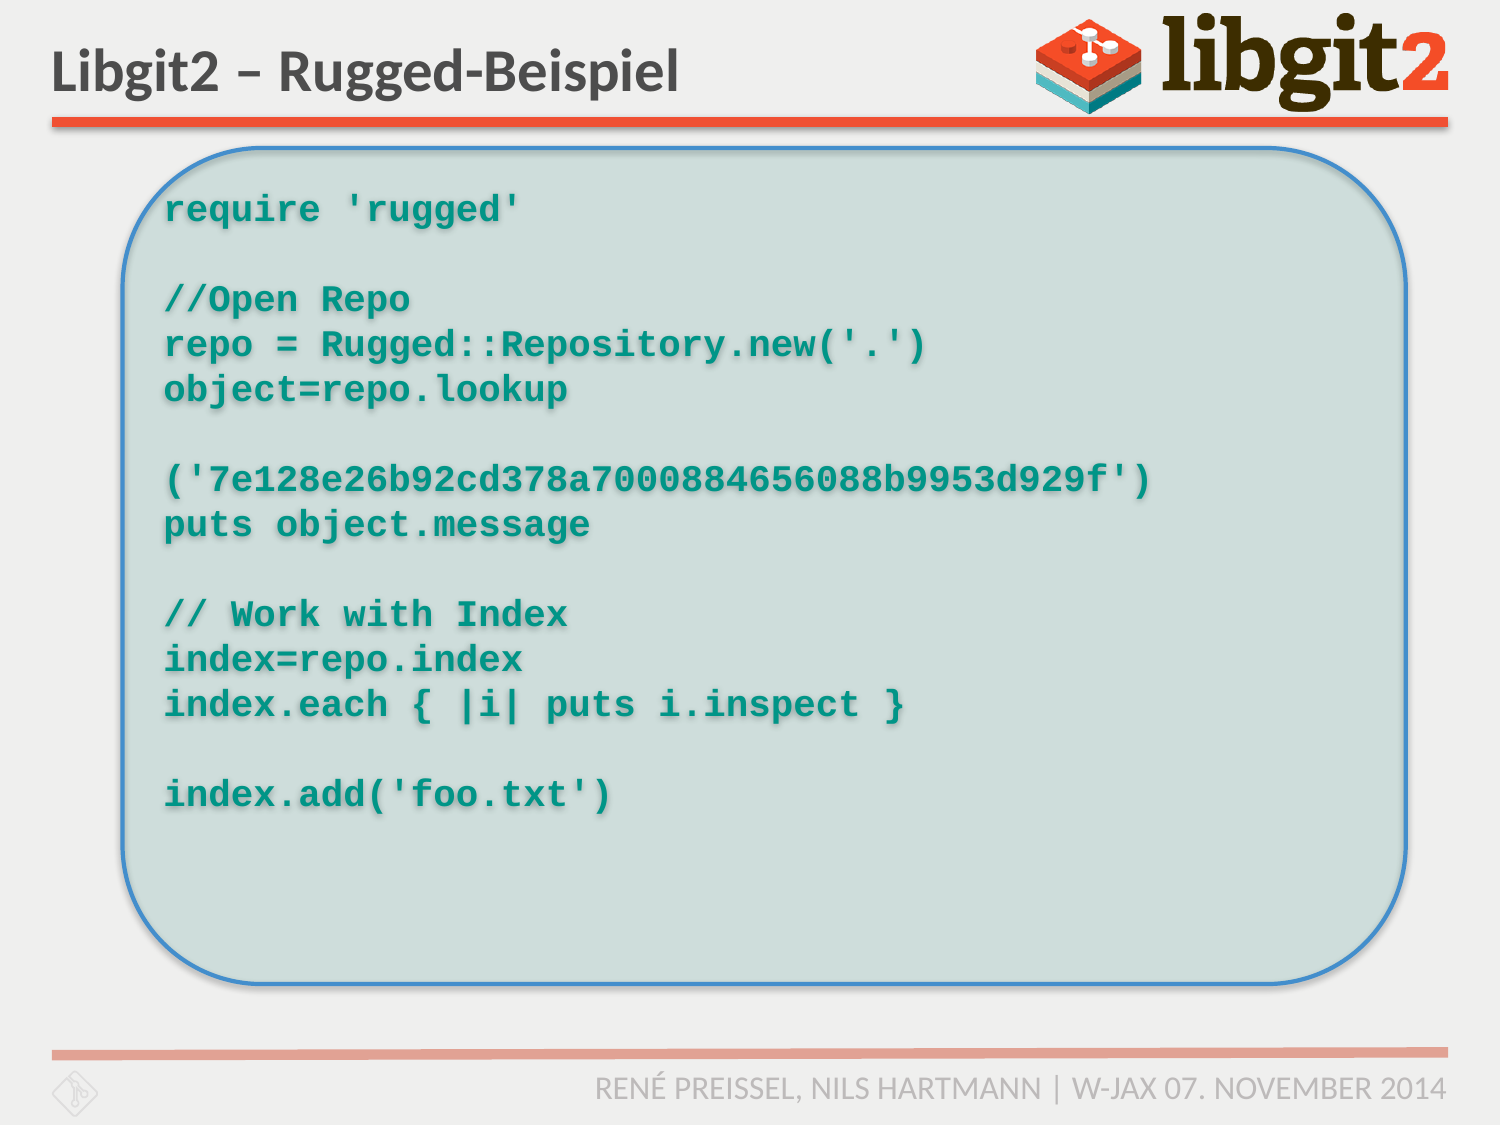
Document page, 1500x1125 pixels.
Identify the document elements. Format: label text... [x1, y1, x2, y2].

text_box require 'rugged' //Open Repo repo = Rugged::Repository.new('.') object=repo.lookup ('7e128e26b92cd378a7000884656088b9953d929f') puts object.message // Work with Index index=repo.index index.each { |i| puts i.inspect } index.add('foo.txt') [121, 147, 1407, 985]
title Libgit2 – Rugged-Beispiel [51, 30, 1030, 104]
picture [1035, 13, 1449, 115]
